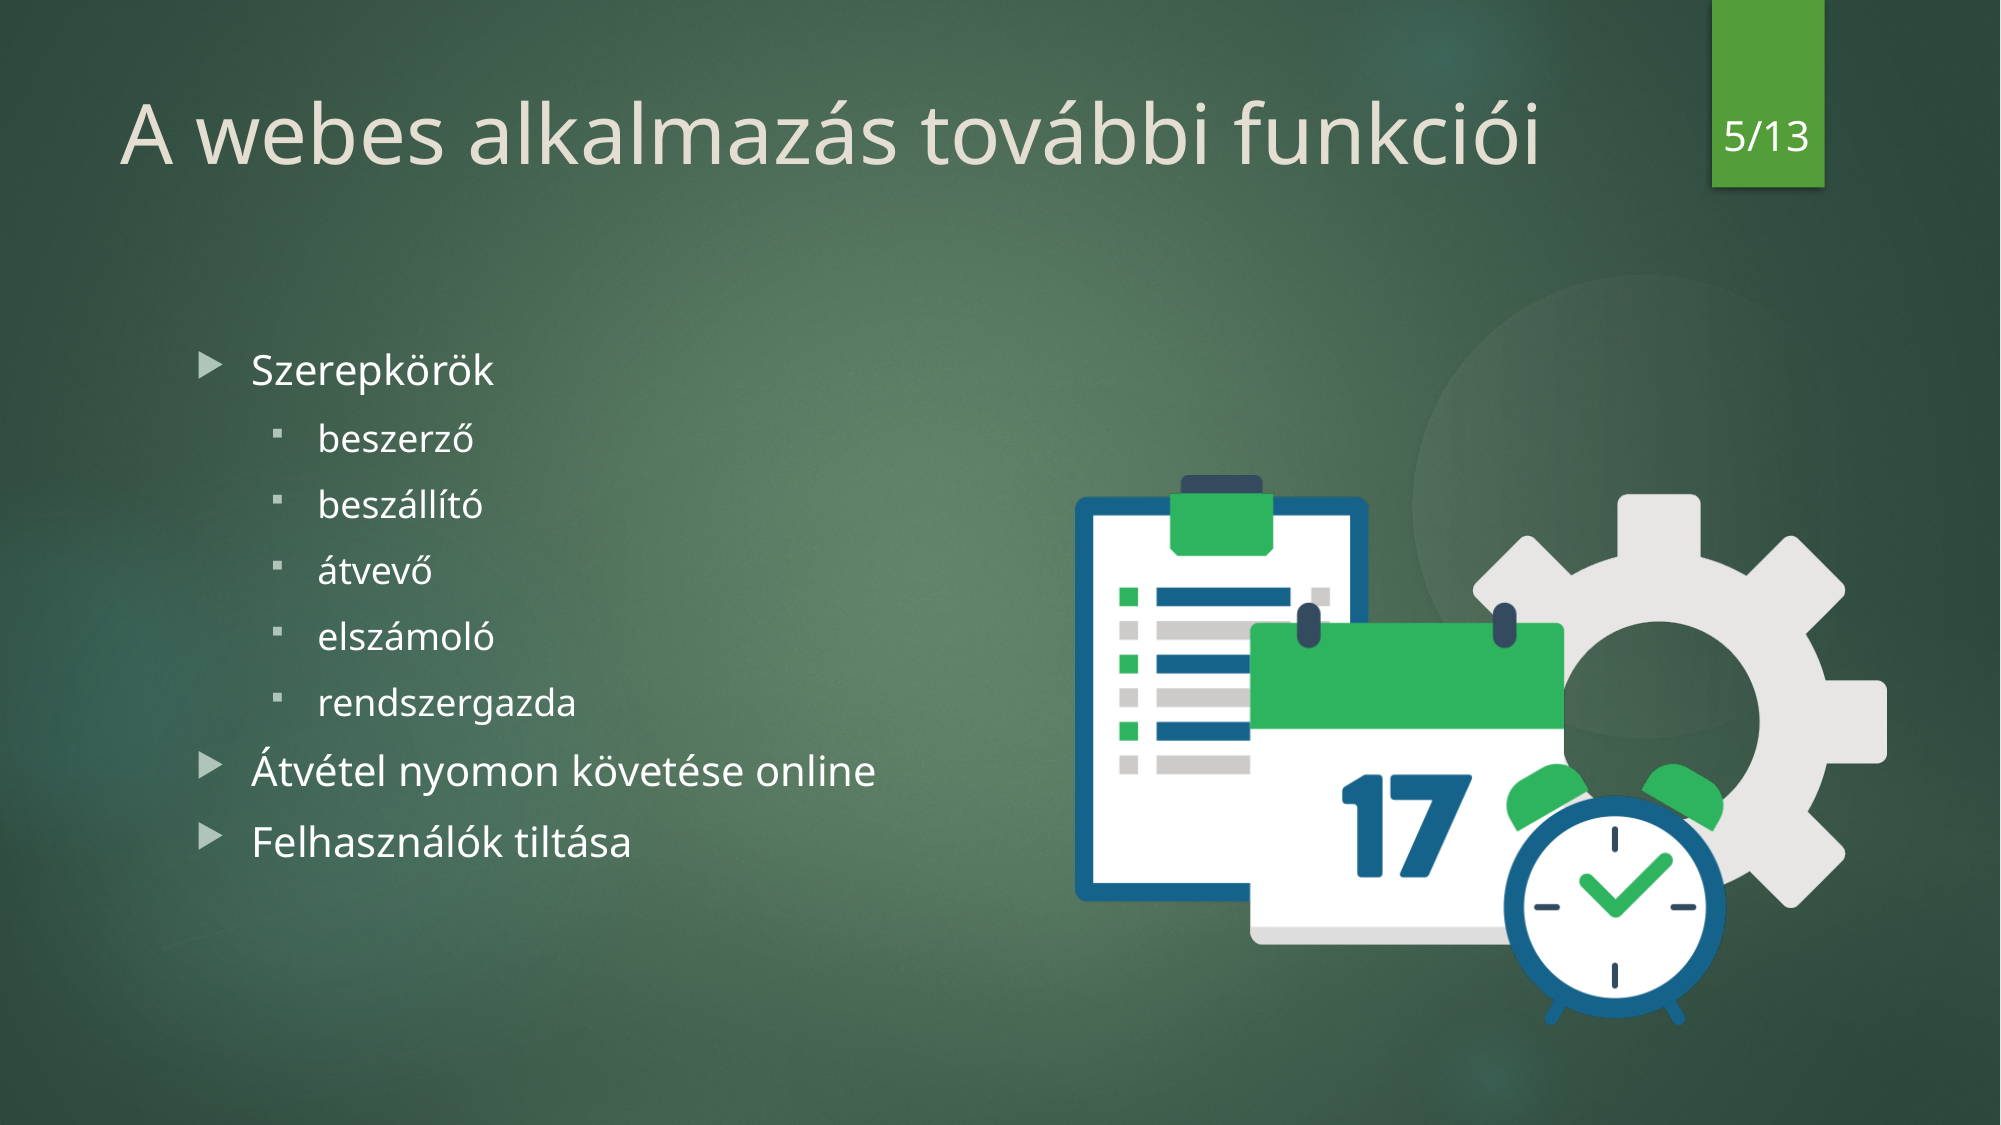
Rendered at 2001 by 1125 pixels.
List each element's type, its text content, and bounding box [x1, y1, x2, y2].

picture [0, 0, 2001, 1125]
text_box Szerepkörök beszerző beszállító átvevő elszámoló rendszergazda Átvétel nyomon követése online Felhasználók tiltása [180, 336, 1001, 1025]
text_box 5/13 [1698, 48, 1836, 175]
text_box A webes alkalmazás további funkciói [105, 74, 1649, 304]
